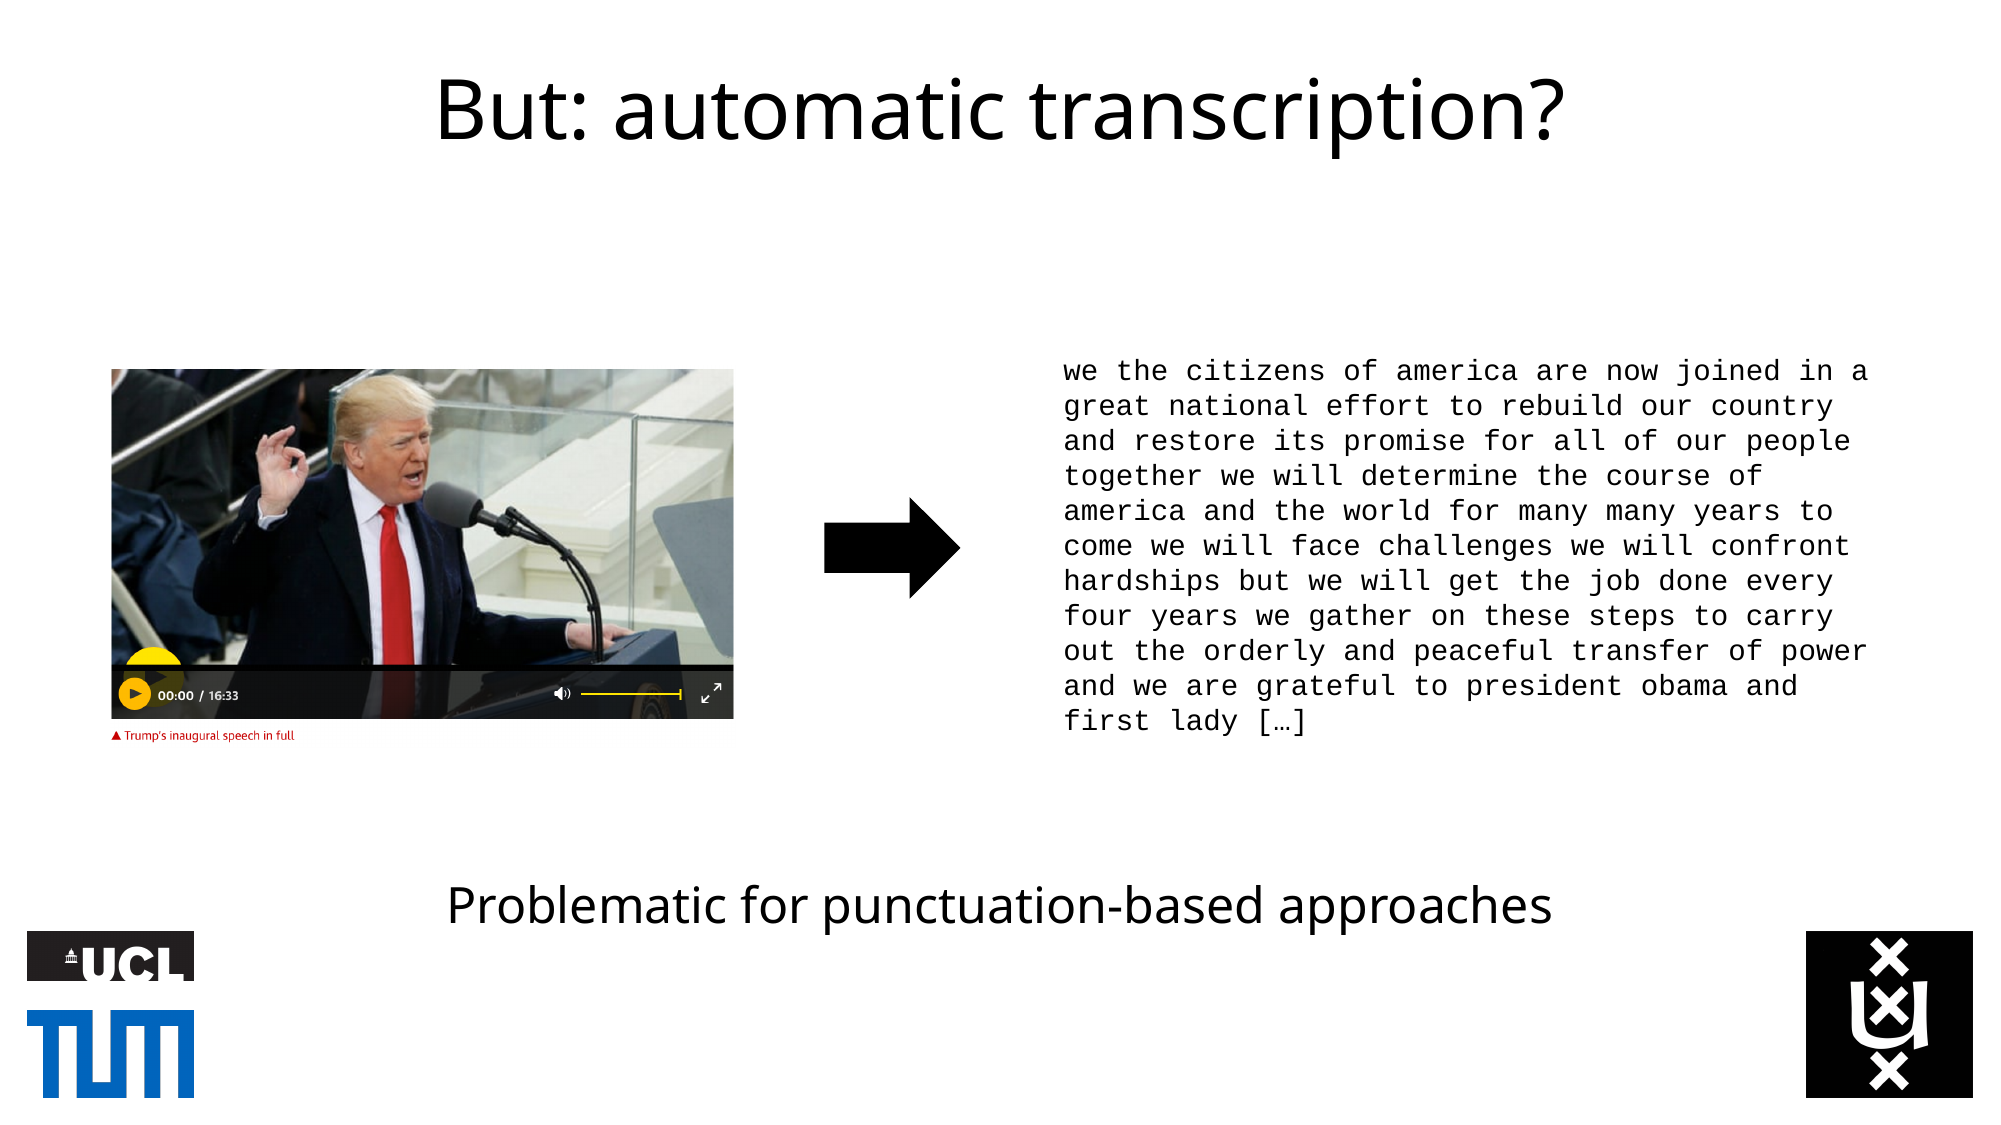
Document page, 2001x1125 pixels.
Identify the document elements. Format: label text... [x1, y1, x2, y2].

text_box [824, 497, 961, 599]
text_box we the citizens of america are now joined in a great national effort to rebuild our country and restore its promise for all of our people together we will determine the course of america and the world for many many years to come we will face challenges we will confront hardships but we will get the job done every four years we gather on these steps to carry out the orderly and peaceful transfer of power and we are grateful to president obama and first lady […] [1048, 344, 1890, 744]
text_box Problematic for punctuation-based approaches [431, 865, 1569, 941]
picture [27, 1010, 194, 1098]
picture [1806, 931, 1973, 1098]
picture [110, 365, 736, 748]
title But: automatic transcription? [137, 59, 1863, 278]
picture [27, 931, 194, 981]
